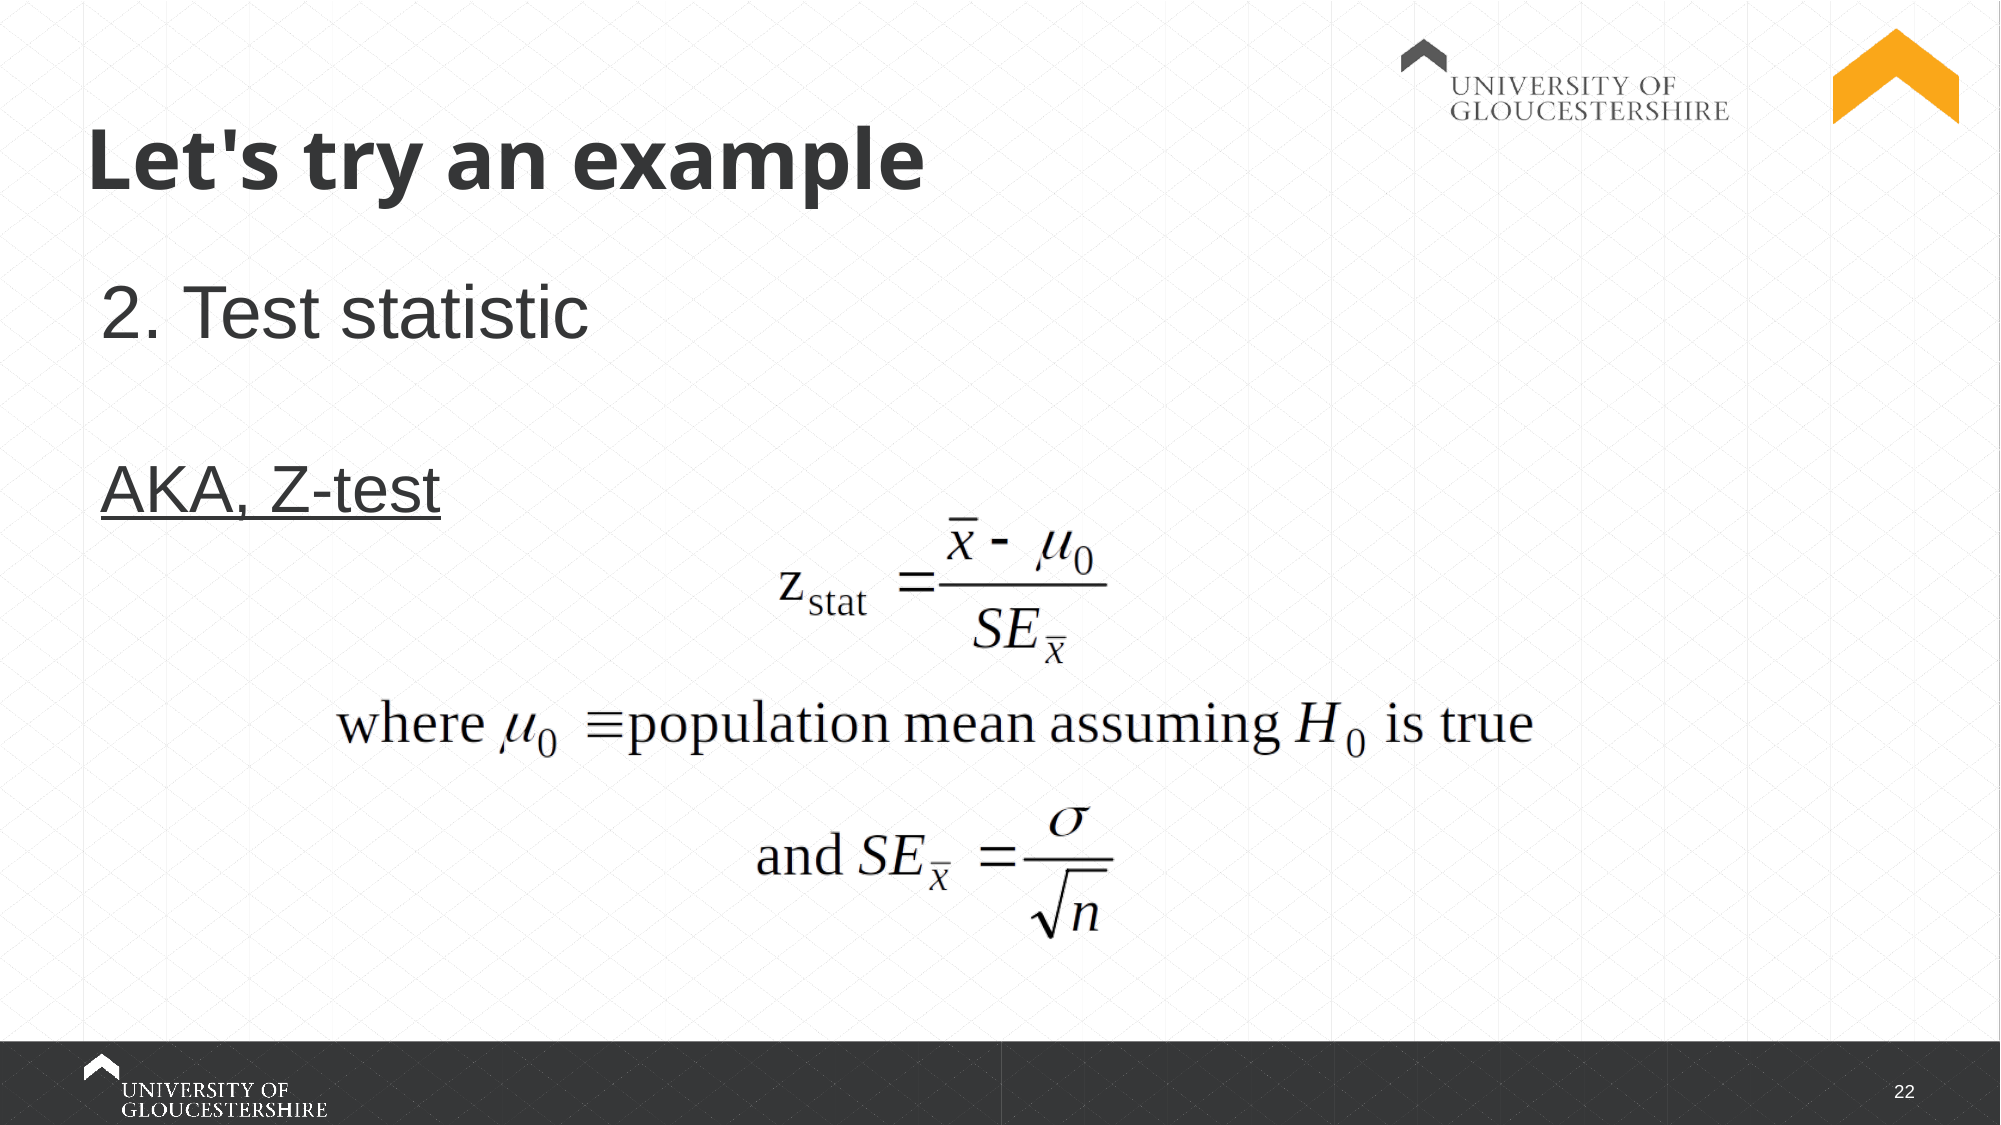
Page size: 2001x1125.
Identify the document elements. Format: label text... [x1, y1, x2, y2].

picture [0, 1, 2001, 1125]
list 2. Test statistic AKA, Z-test [85, 256, 1834, 973]
title Let's try an example [85, 138, 983, 256]
